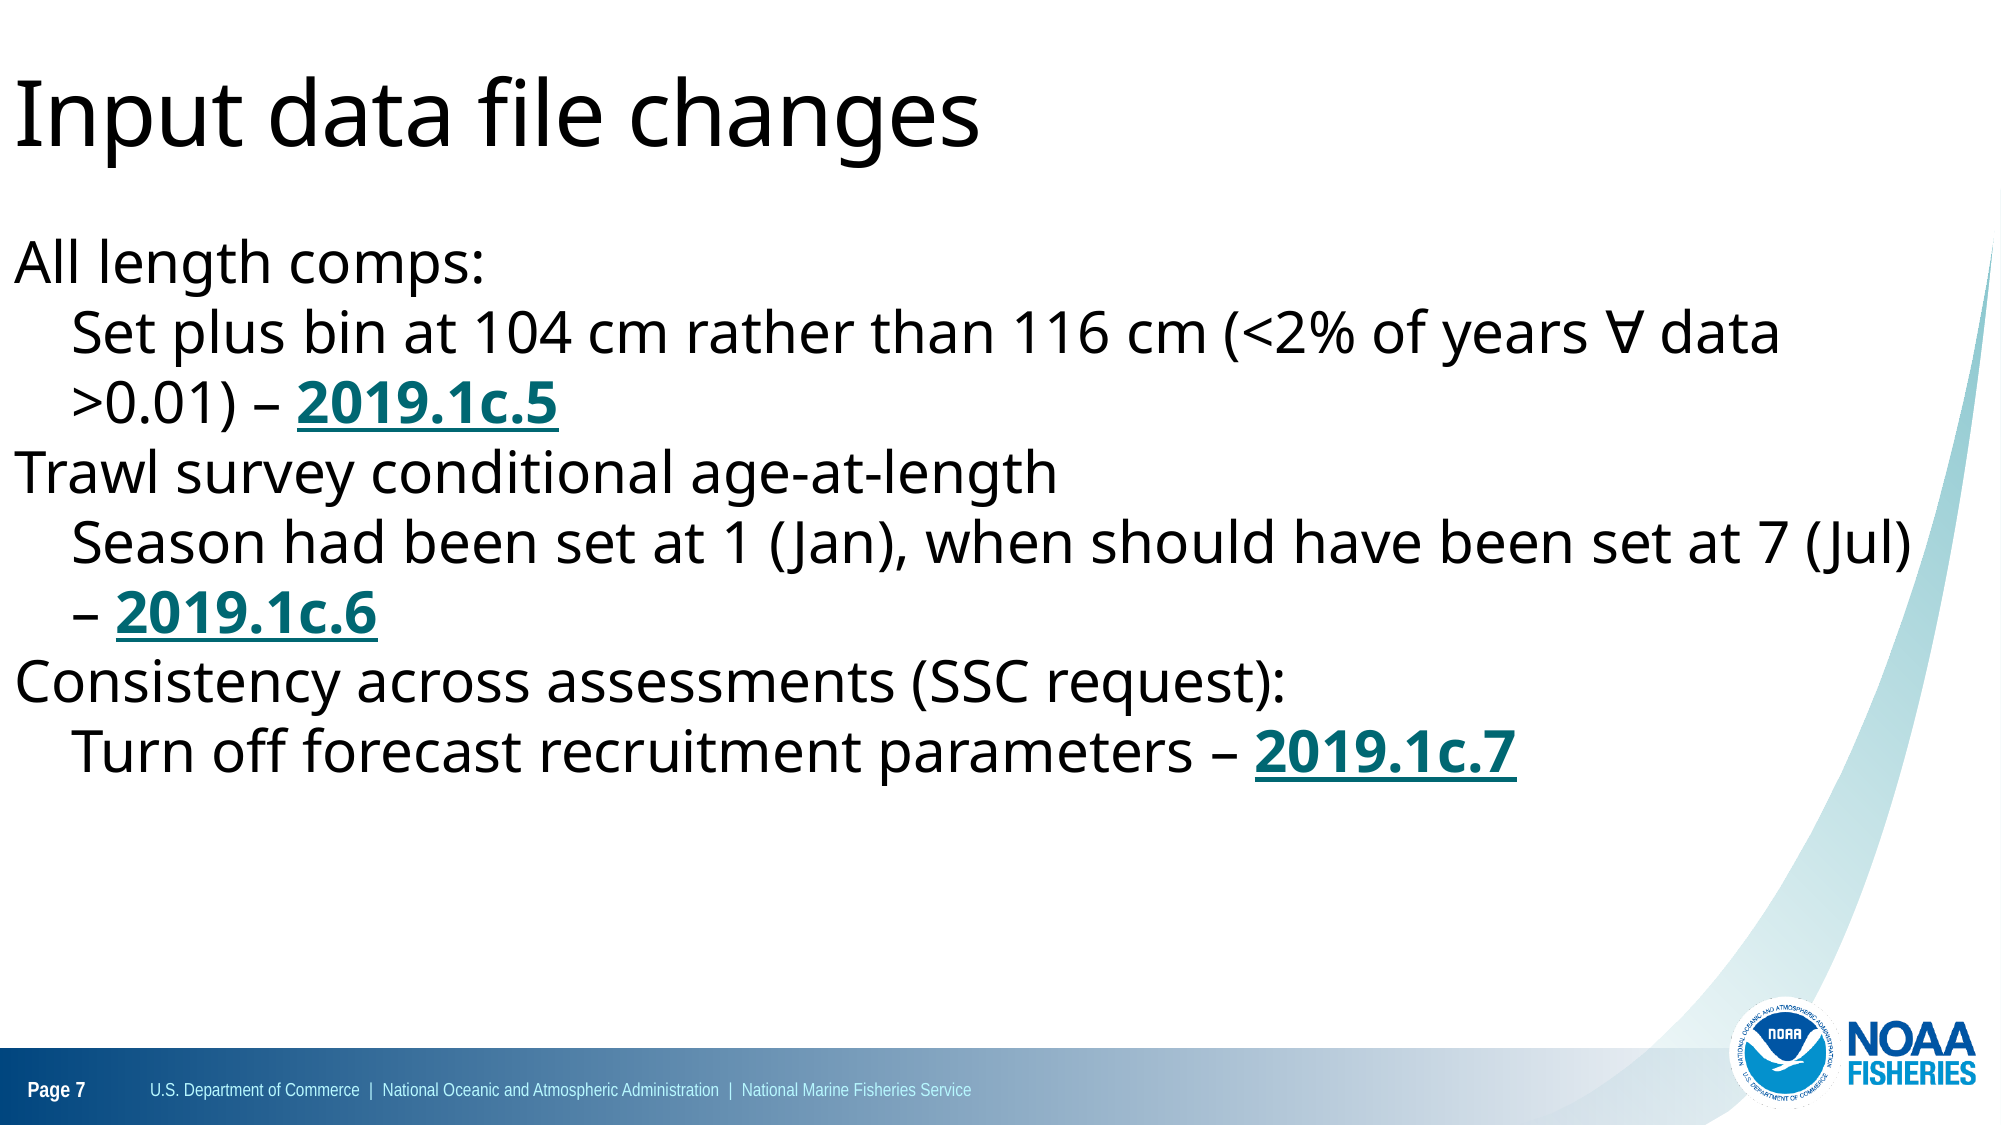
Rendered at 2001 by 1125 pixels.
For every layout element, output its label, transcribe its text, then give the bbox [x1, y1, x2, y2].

title Input data file changes [0, 59, 1725, 218]
picture [1966, 1065, 1976, 1073]
list All length comps: Set plus bin at 104 cm rather than 116 cm (<2% of years ꓯ data >0.01) – 2019.1c.5 Trawl survey conditional age-at-length Season had been set at 1 (Jan), when should have been set at 7 (Jul) – 2019.1c.6 Consistency across assessments (SSC request): Turn off forecast recruitment parameters – 2019.1c.7 [0, 218, 1957, 932]
picture [1729, 996, 1976, 1109]
